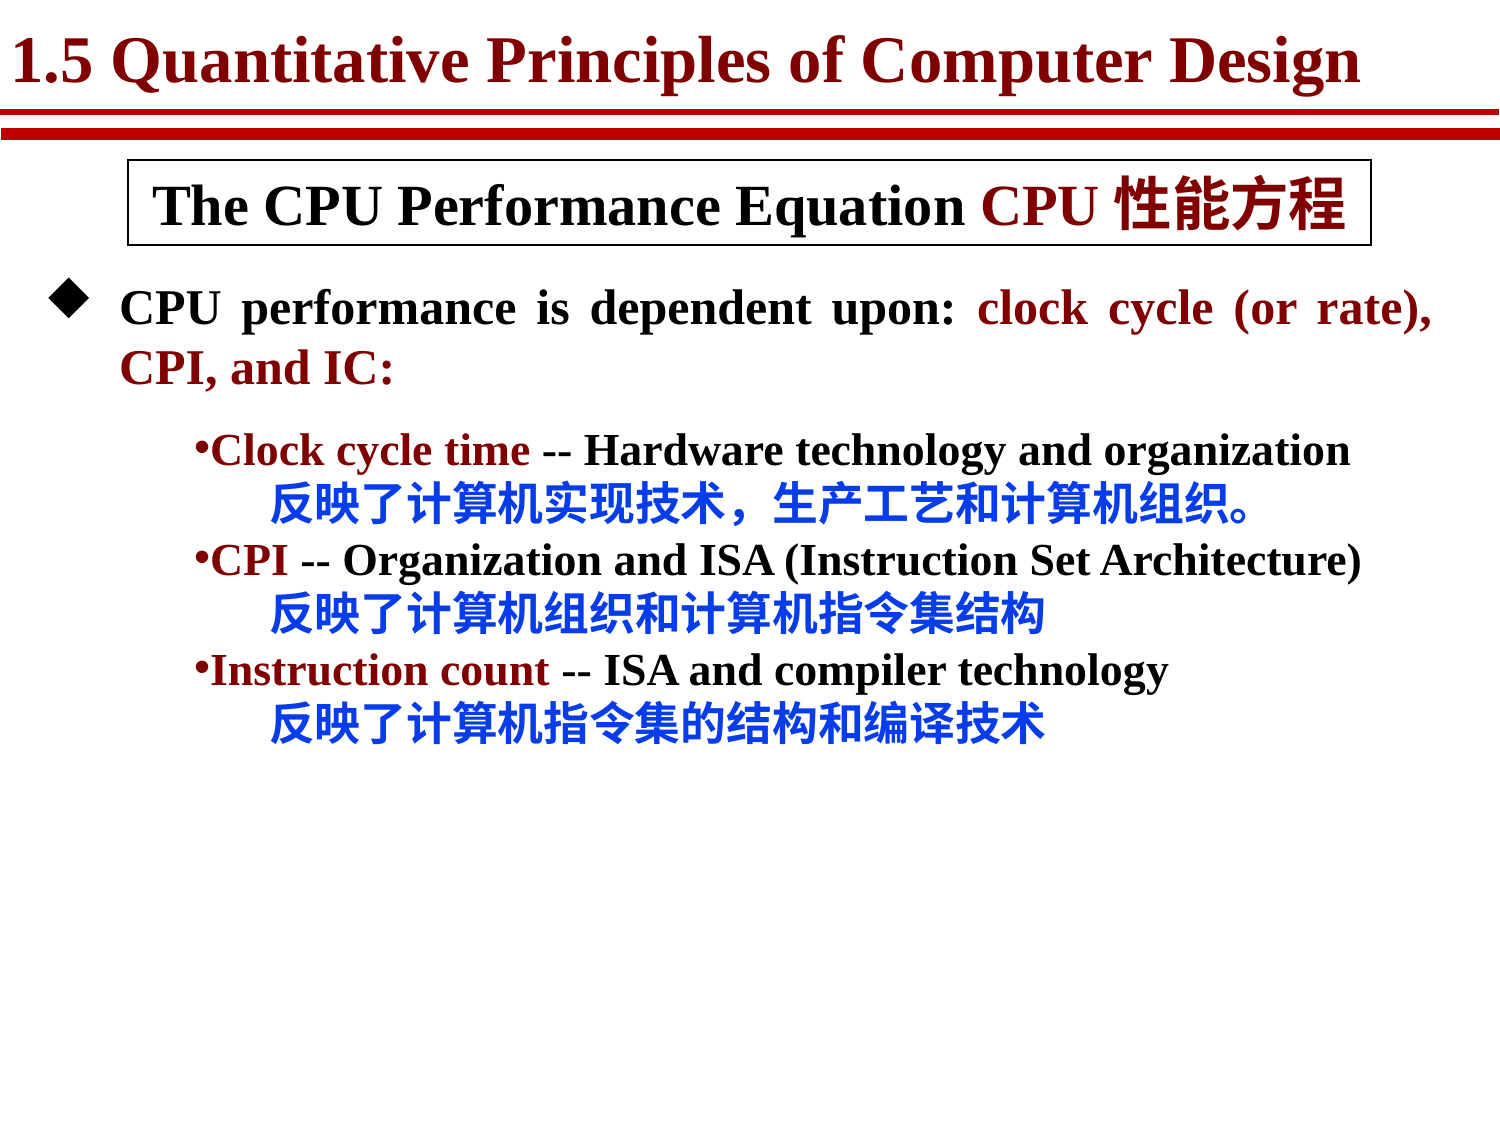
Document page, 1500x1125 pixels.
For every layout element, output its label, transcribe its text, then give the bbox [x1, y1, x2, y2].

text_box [0, 111, 1500, 135]
title 1.5 Quantitative Principles of Computer Design [0, 23, 1411, 102]
text_box The CPU Performance Equation CPU性能方程 [127, 159, 1372, 245]
text_box CPU performance is dependent upon: clock cycle (or rate), CPI, and IC: Clock cycle time -- Hardware technology and organization 反映了计算机实现技术，生产工艺和计算机组织。 CPI -- Organization and ISA (Instruction Set Architecture) 反映了计算机组织和计算机指令集结构 Instruction count -- ISA and compiler technology 反映了计算机指令集的结构和编译技术 [29, 267, 1447, 987]
